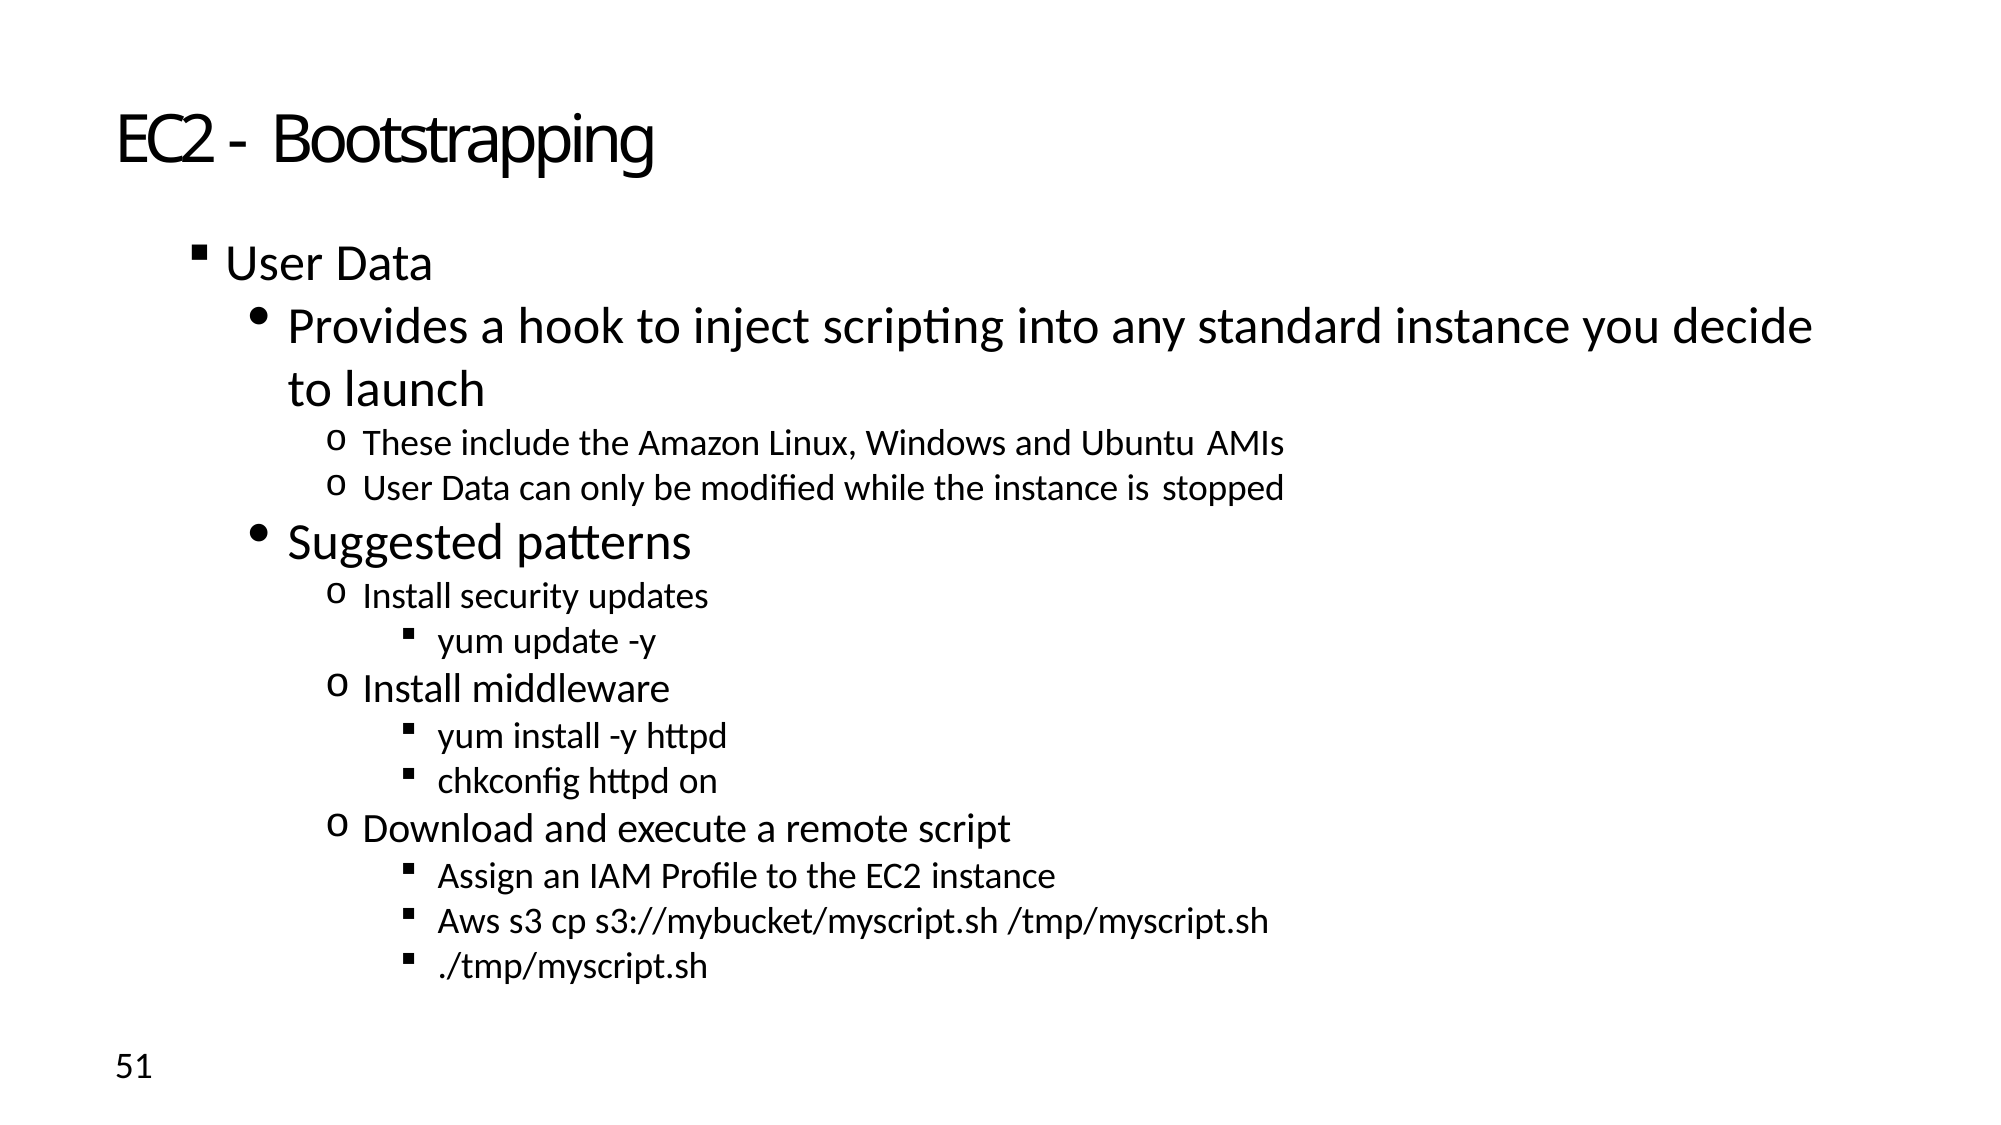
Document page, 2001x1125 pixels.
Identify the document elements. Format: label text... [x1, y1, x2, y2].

text_box User Data Provides a hook to inject scripting into any standard instance you decide to launch These include the Amazon Linux, Windows and Ubuntu AMIs User Data can only be modified while the instance is stopped Suggested patterns Install security updates yum update -y Install middleware yum install -y httpd chkconfig httpd on Download and execute a remote script Assign an IAM Profile to the EC2 instance Aws s3 cp s3://mybucket/myscript.sh /tmp/myscript.sh ./tmp/myscript.sh [185, 225, 1833, 987]
title EC2 - Bootstrapping [112, 93, 749, 284]
slide_number 51 [108, 1048, 160, 1125]
